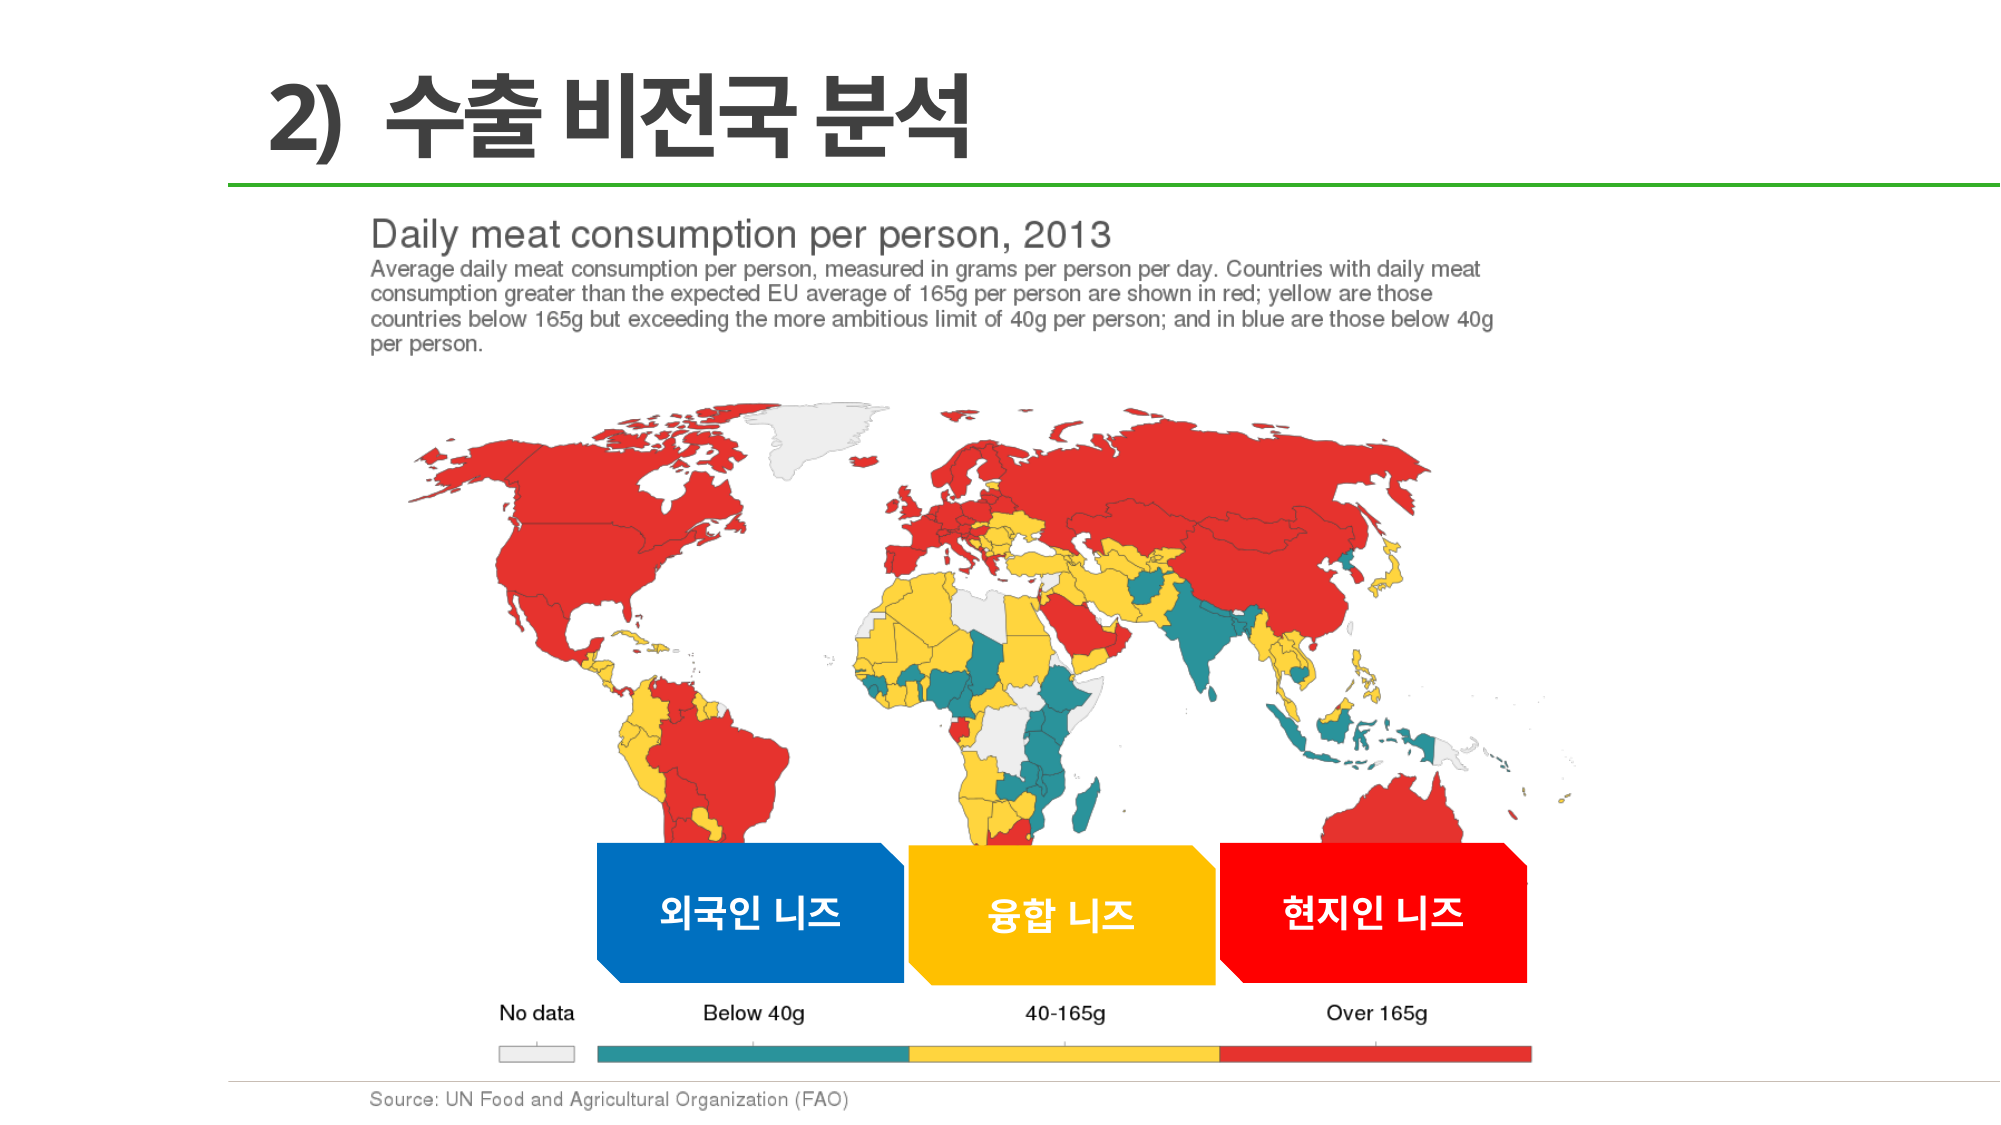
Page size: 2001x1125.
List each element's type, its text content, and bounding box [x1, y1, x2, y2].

text_box 2) 수출 비전국 분석 [252, 51, 992, 176]
picture [347, 192, 1684, 1125]
